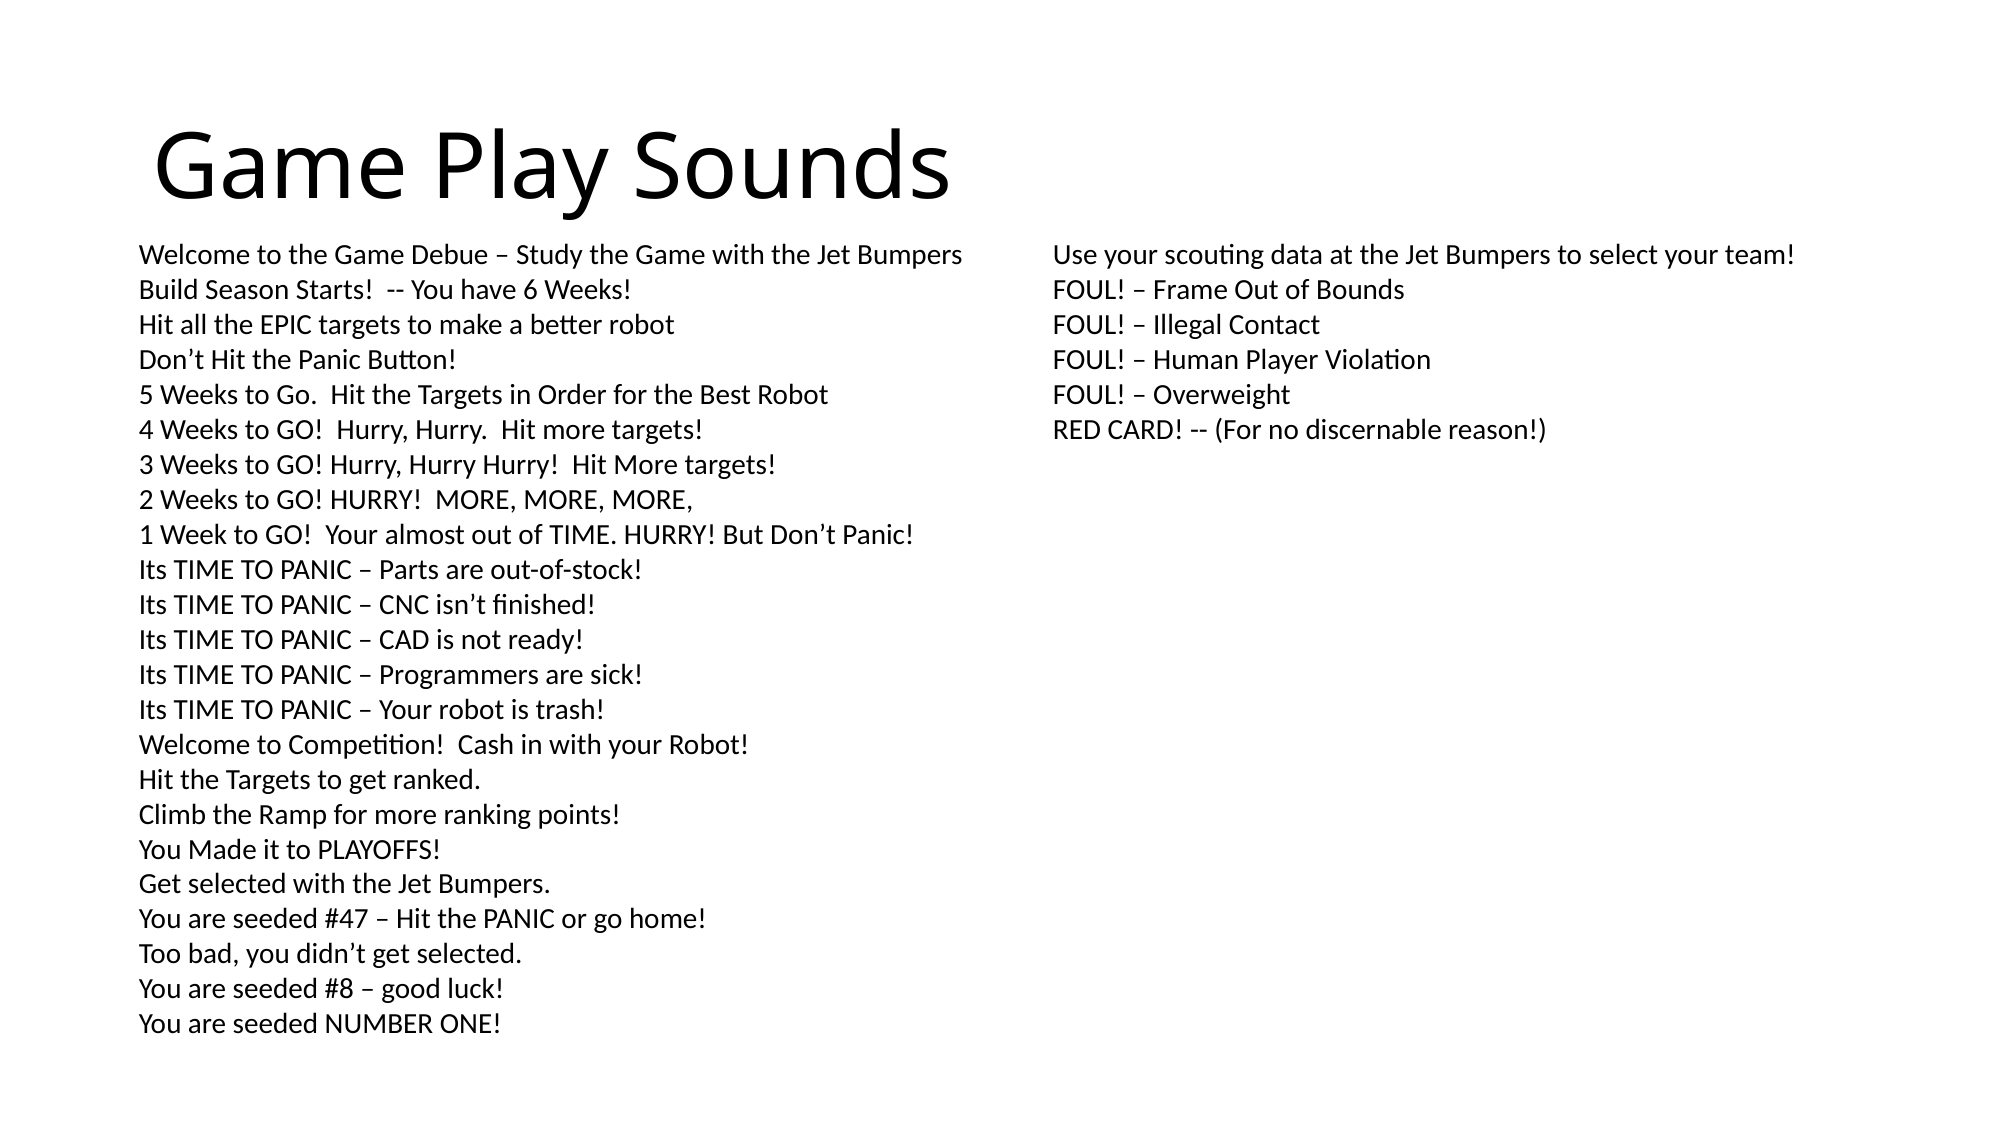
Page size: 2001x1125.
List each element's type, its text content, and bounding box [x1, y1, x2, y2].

text_box Use your scouting data at the Jet Bumpers to select your team! FOUL! – Frame Out of Bounds FOUL! – Illegal Contact FOUL! – Human Player Violation FOUL! – Overweight RED CARD! -- (For no discernable reason!) [1038, 228, 1812, 498]
text_box Welcome to the Game Debue – Study the Game with the Jet Bumpers Build Season Starts! -- You have 6 Weeks! Hit all the EPIC targets to make a better robot Don’t Hit the Panic Button! 5 Weeks to Go. Hit the Targets in Order for the Best Robot 4 Weeks to GO! Hurry, Hurry. Hit more targets! 3 Weeks to GO! Hurry, Hurry Hurry! Hit More targets! 2 Weeks to GO! HURRY! MORE, MORE, MORE, 1 Week to GO! Your almost out of TIME. HURRY! But Don’t Panic! Its TIME TO PANIC – Parts are out-of-stock! Its TIME TO PANIC – CNC isn’t finished! Its TIME TO PANIC – CAD is not ready! Its TIME TO PANIC – Programmers are sick! Its TIME TO PANIC – Your robot is trash! Welcome to Competition! Cash in with your Robot! Hit the Targets to get ranked. Climb the Ramp for more ranking points! You Made it to PLAYOFFS! Get selected with the Jet Bumpers. You are seeded #47 – Hit the PANIC or go home! Too bad, you didn’t get selected. You are seeded #8 – good luck! You are seeded NUMBER ONE! [123, 228, 979, 1047]
title Game Play Sounds [137, 59, 1863, 278]
